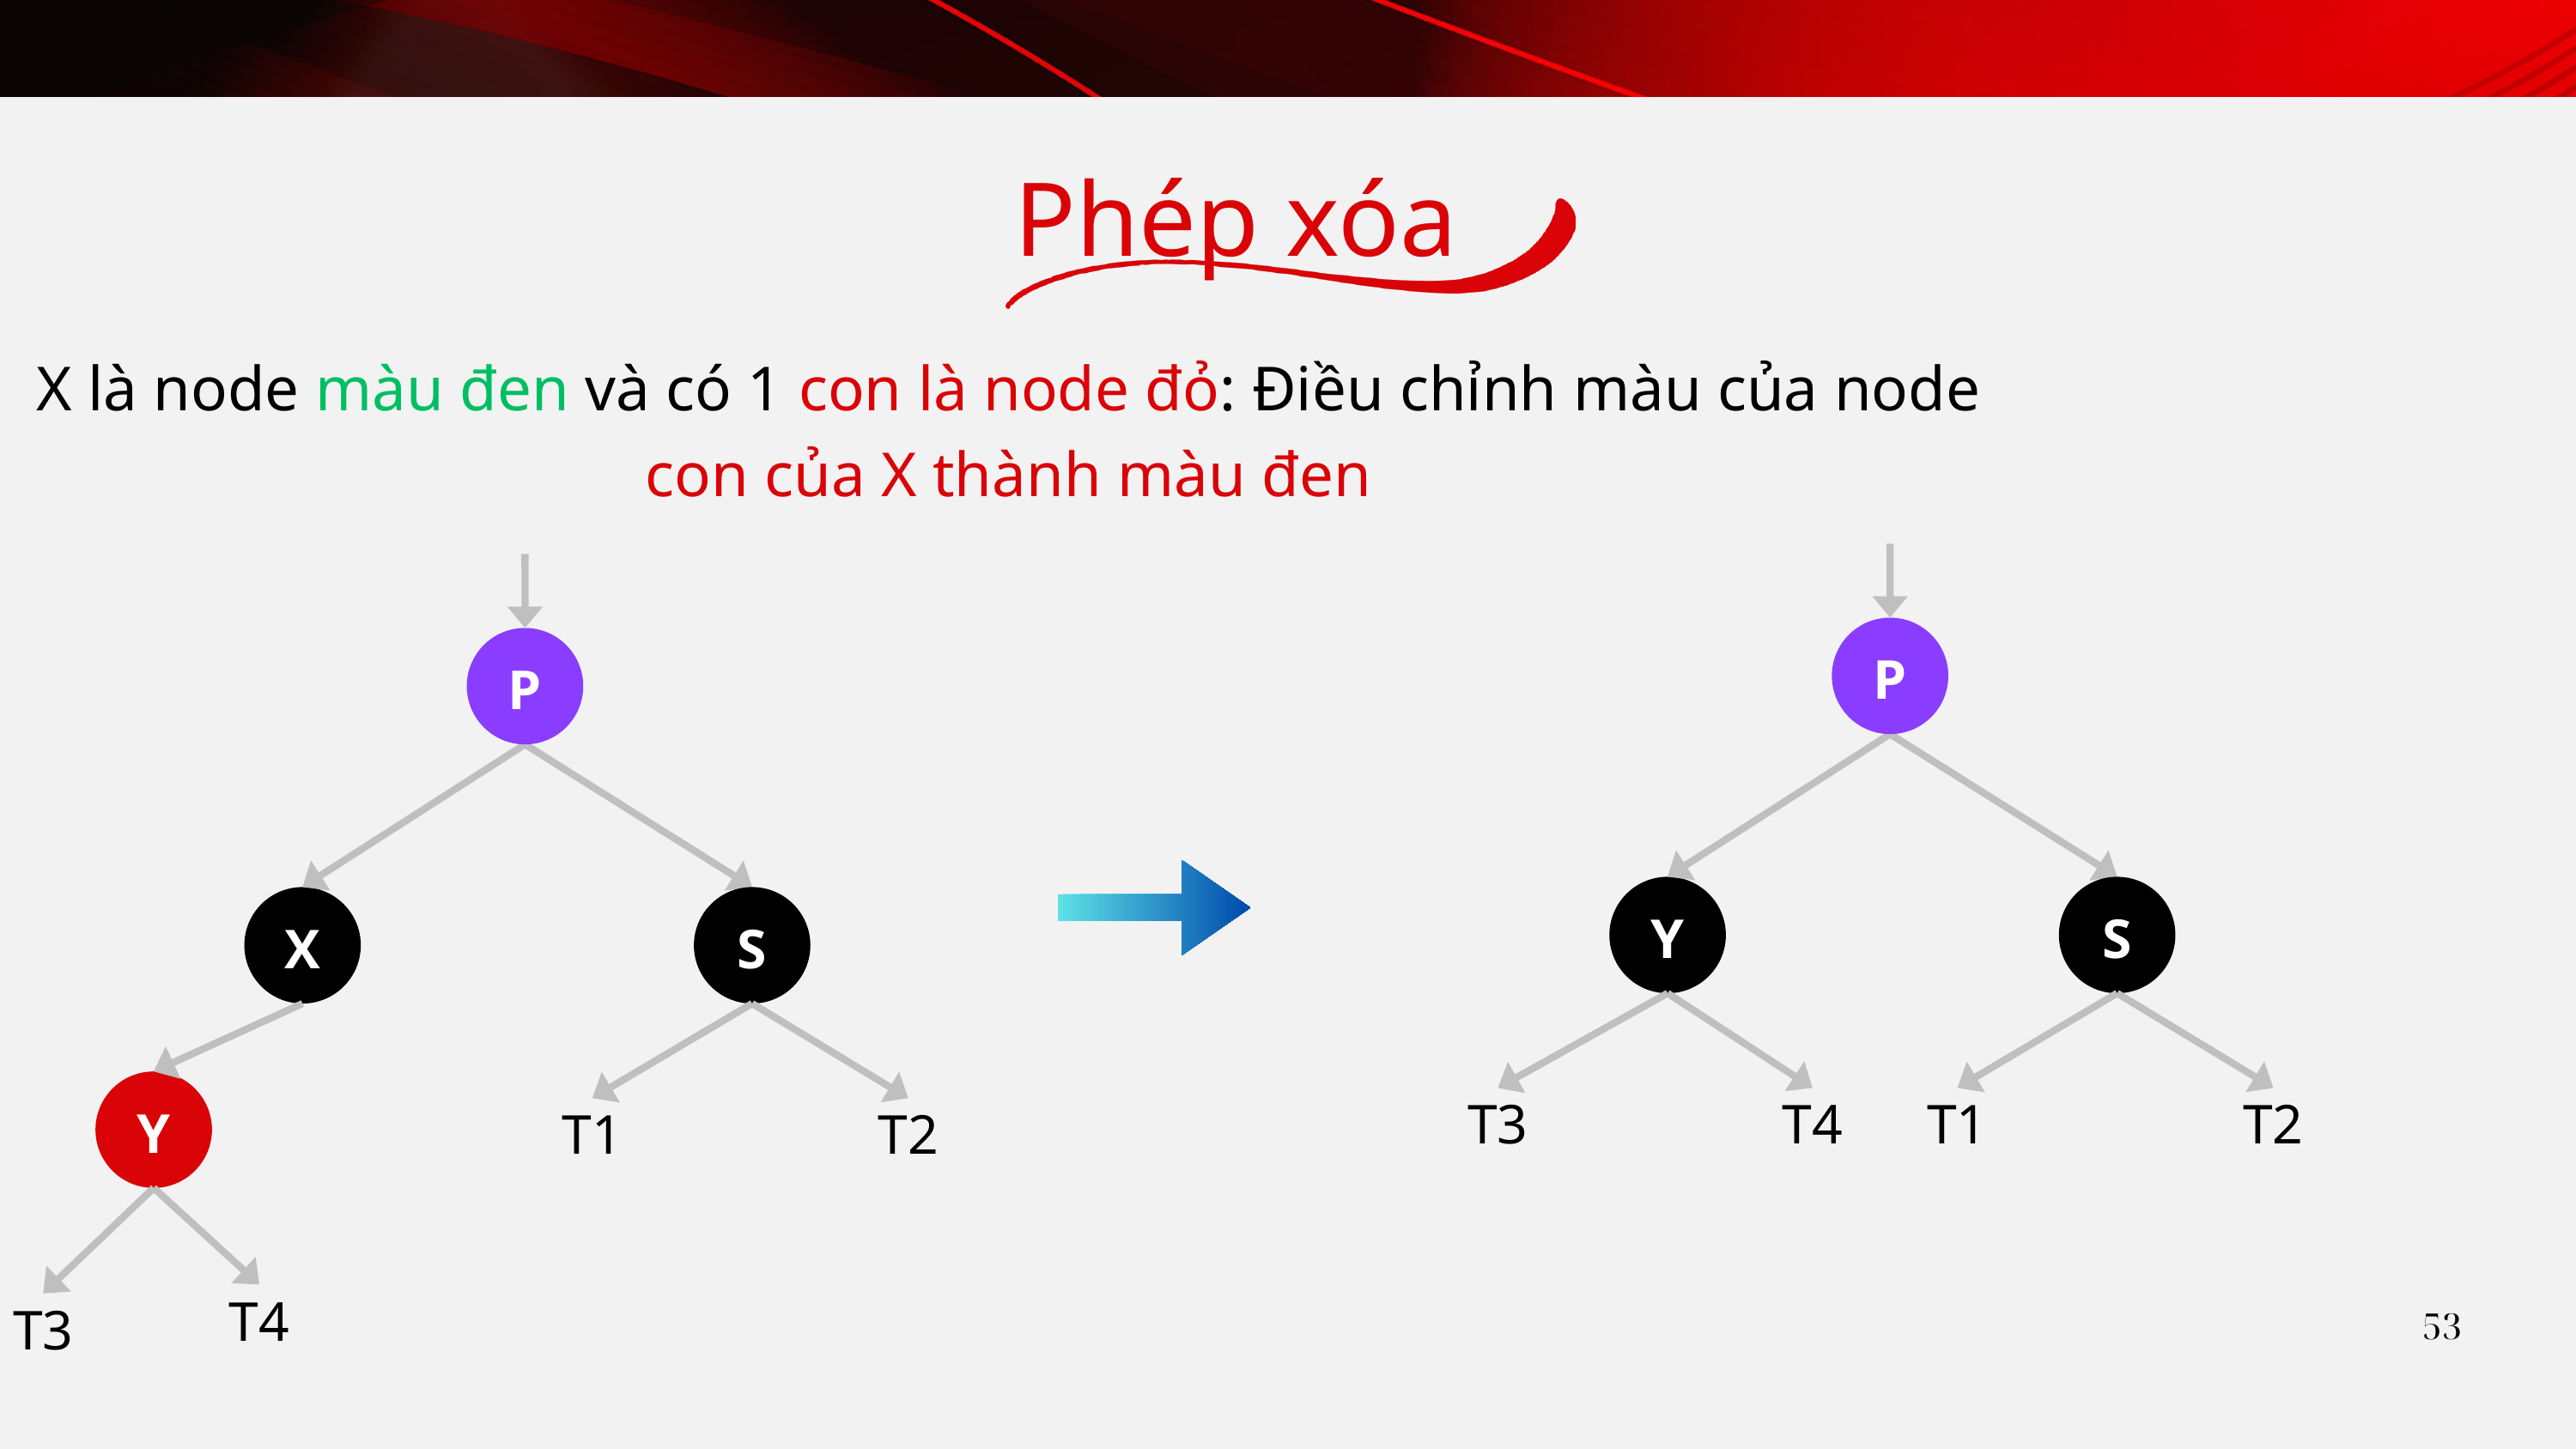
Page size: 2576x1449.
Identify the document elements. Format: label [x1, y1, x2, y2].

text_box [1057, 859, 1251, 956]
text_box [1454, 543, 2318, 1151]
text_box [0, 554, 952, 1357]
text_box [1005, 144, 1577, 309]
text_box [0, 0, 2576, 1449]
